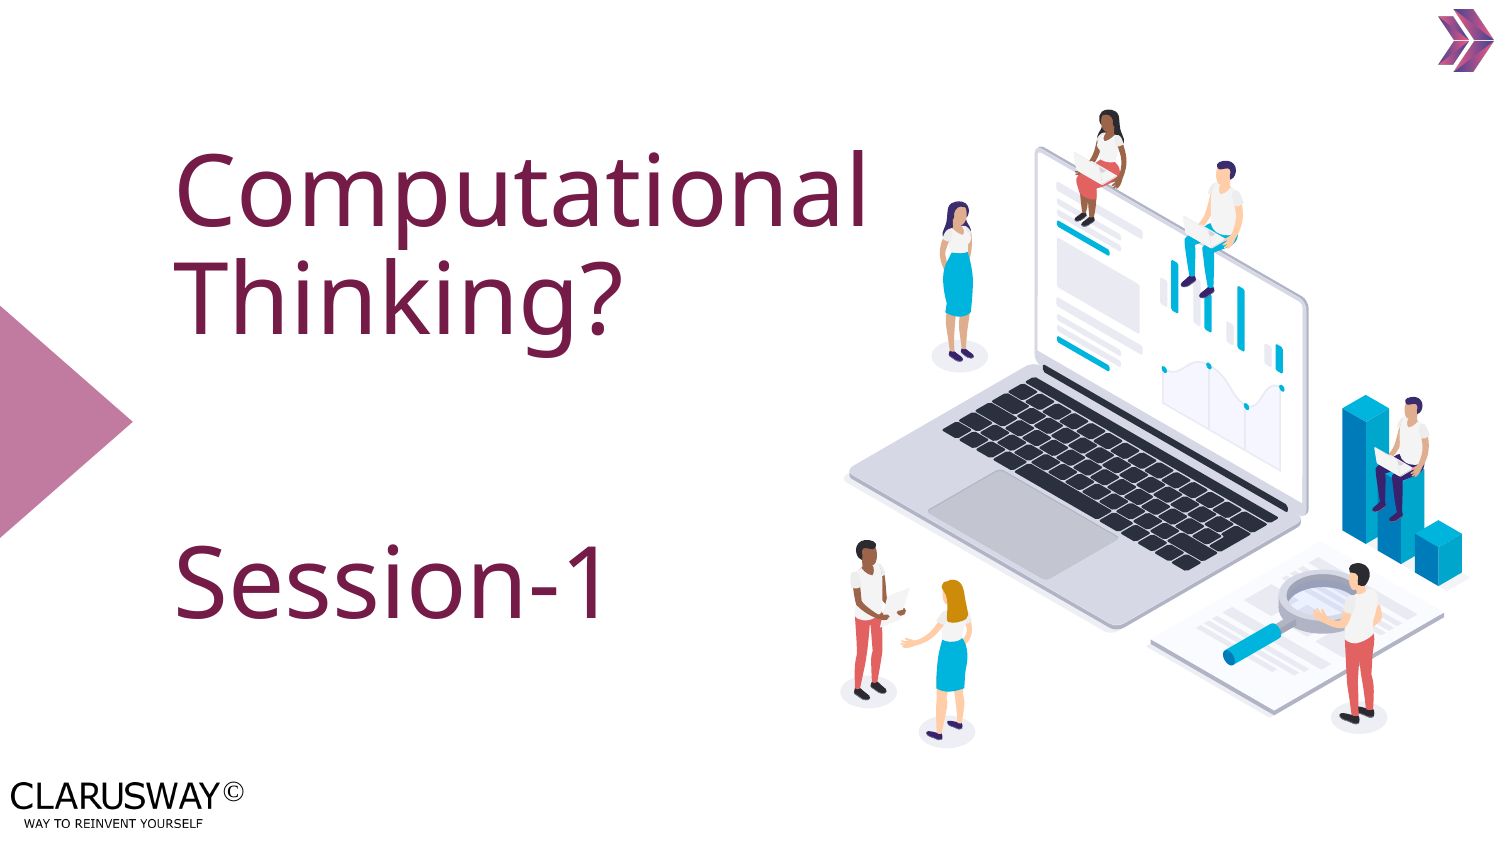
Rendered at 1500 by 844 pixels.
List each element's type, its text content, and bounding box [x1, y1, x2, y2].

title Computational Thinking? [173, 74, 986, 423]
title Session-1 [173, 511, 834, 660]
picture [1438, 9, 1494, 72]
picture [11, 782, 220, 828]
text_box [839, 109, 1471, 749]
